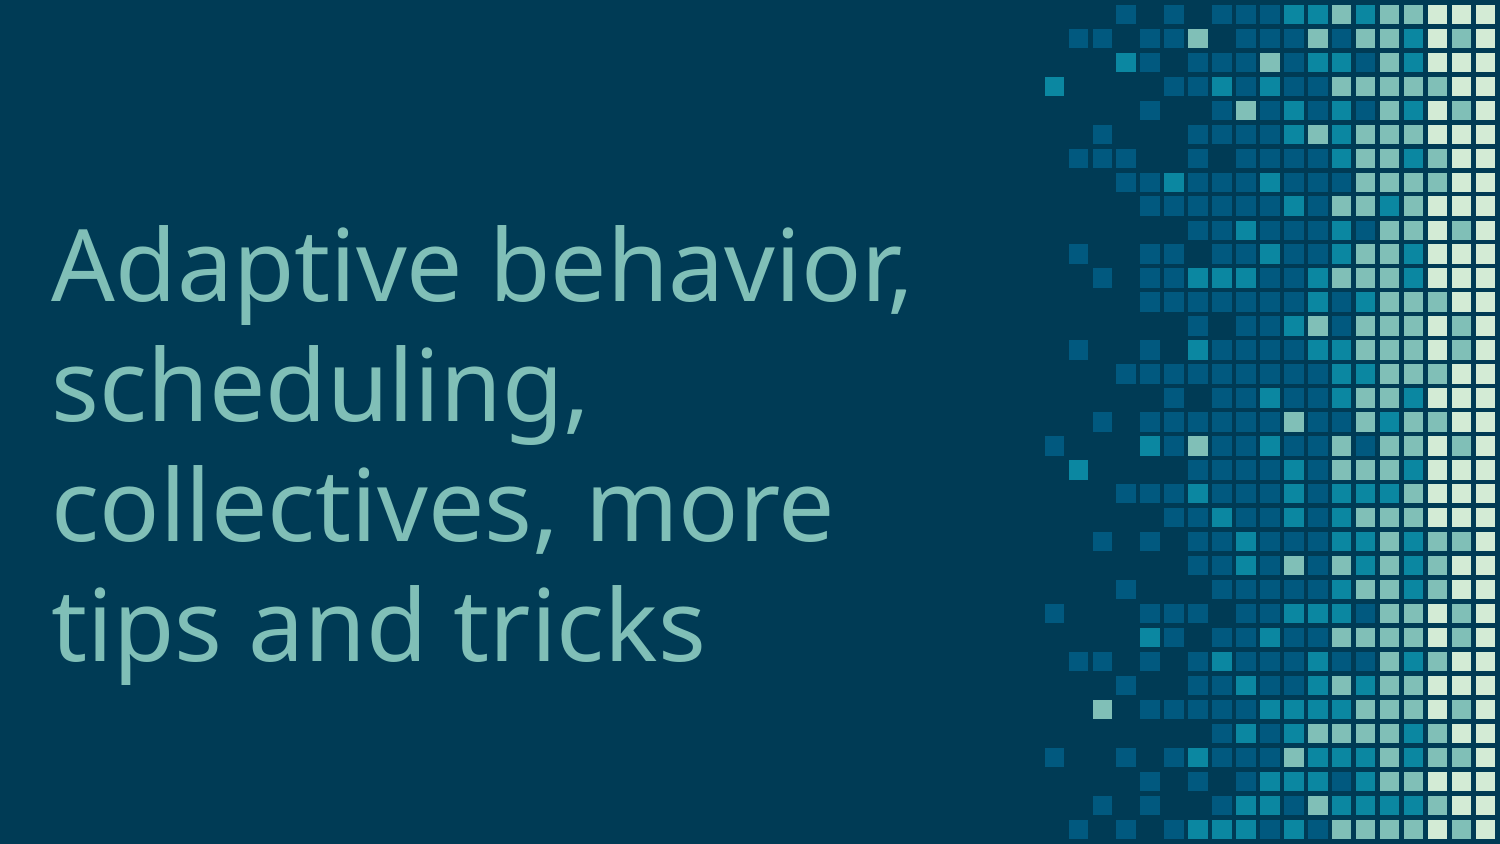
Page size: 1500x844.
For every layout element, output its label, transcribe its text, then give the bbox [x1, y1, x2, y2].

title Adaptive behavior, scheduling, collectives, more tips and tricks [36, 186, 1004, 684]
